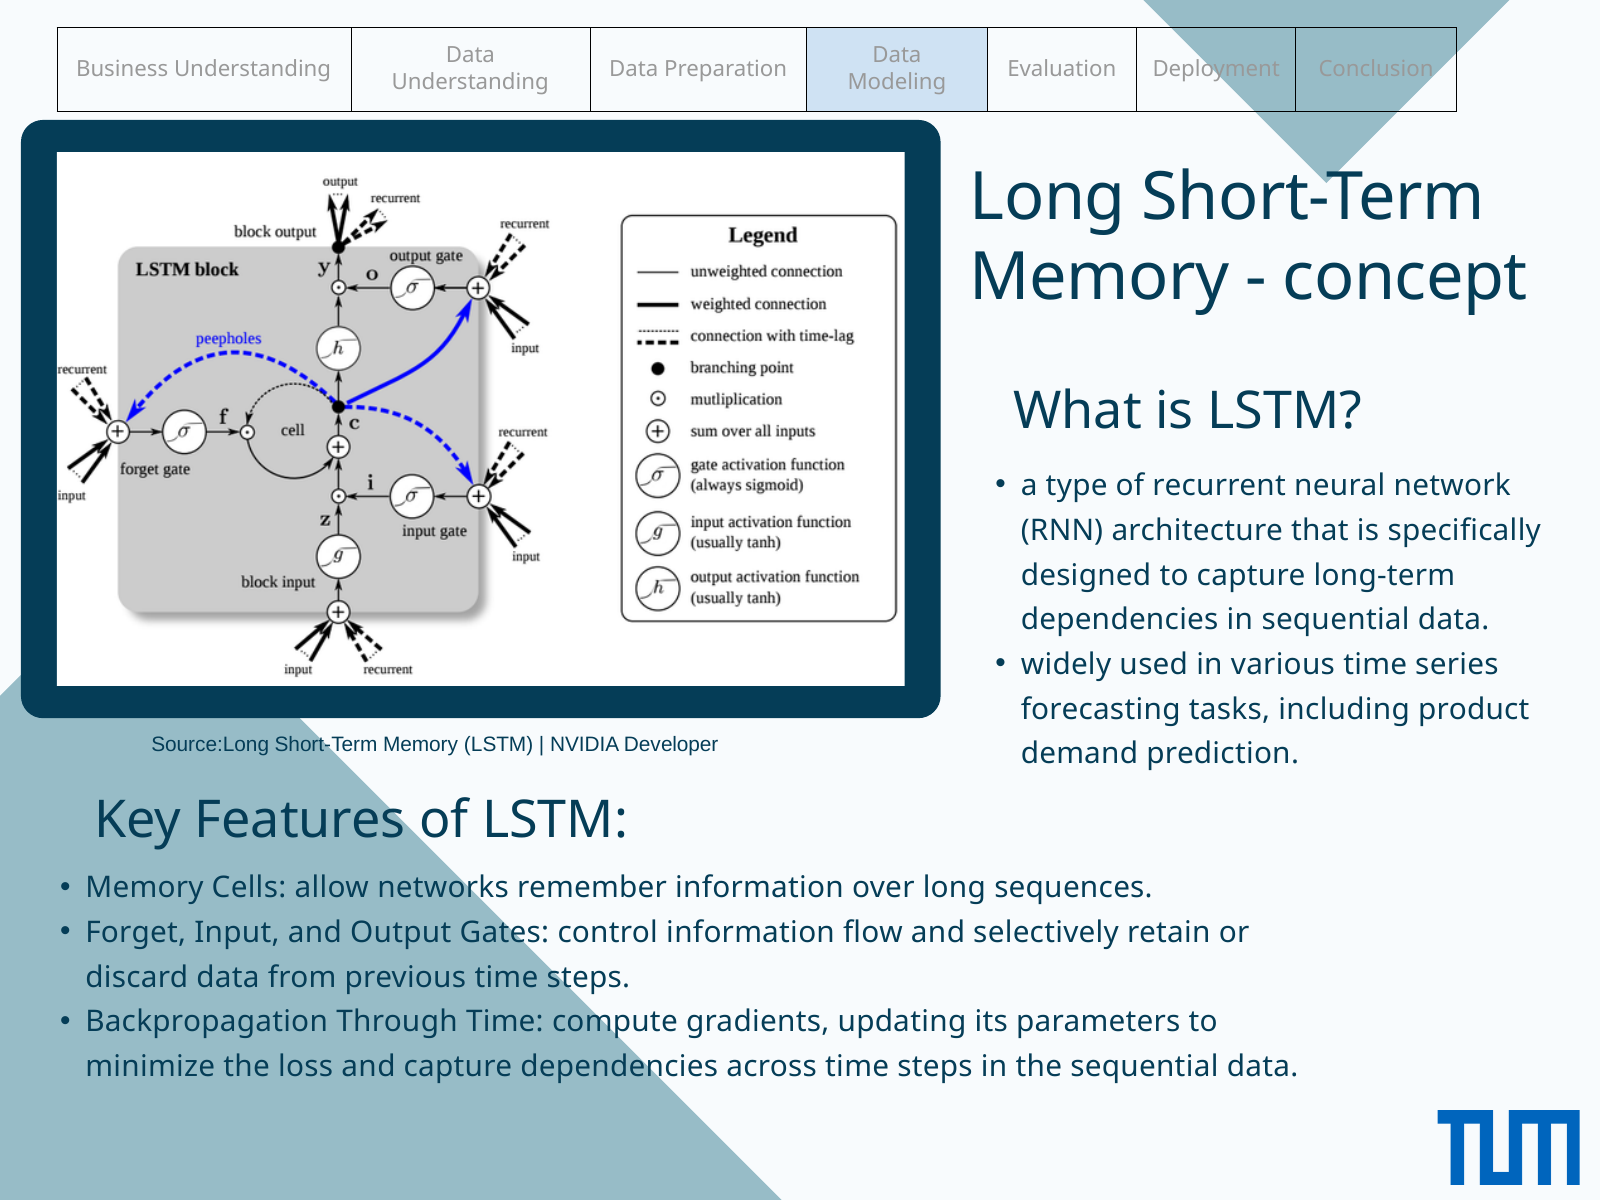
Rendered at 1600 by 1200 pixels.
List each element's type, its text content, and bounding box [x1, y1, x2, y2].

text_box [20, 119, 941, 719]
text_box [1437, 1110, 1580, 1186]
text_box [1143, 0, 1510, 53]
table_header Business Understanding [58, 28, 351, 111]
text_box Memory Cells: allow networks remember information over long sequences. Forget, Input, and Output Gates: control information flow and selectively retain or discard data from previous time steps. Backpropagation Through Time: compute gradients, updating its parameters to minimize the loss and capture dependencies across time steps in the sequential data. [34, 814, 1327, 1128]
text_box Long Short-Term Memory - concept [970, 152, 1600, 313]
table_header Data Preparation [591, 28, 806, 111]
text_box a type of recurrent neural network (RNN) architecture that is specifically designed to capture long-term dependencies in sequential data. widely used in various time series forecasting tasks, including product demand prediction. [970, 456, 1585, 860]
table_header Conclusion [1296, 28, 1456, 111]
text_box What is LSTM? [970, 376, 1362, 440]
text_box Key Features of LSTM: [31, 785, 629, 848]
table_header Evaluation [988, 28, 1136, 111]
table_header Data Understanding [352, 28, 590, 111]
table_header Data Modeling [807, 28, 987, 111]
text_box Source:Long Short-Term Memory (LSTM) | NVIDIA Developer [68, 726, 802, 756]
text_box [1255, 112, 1398, 152]
table_header Deployment [1137, 28, 1295, 111]
text_box [0, 680, 782, 1200]
